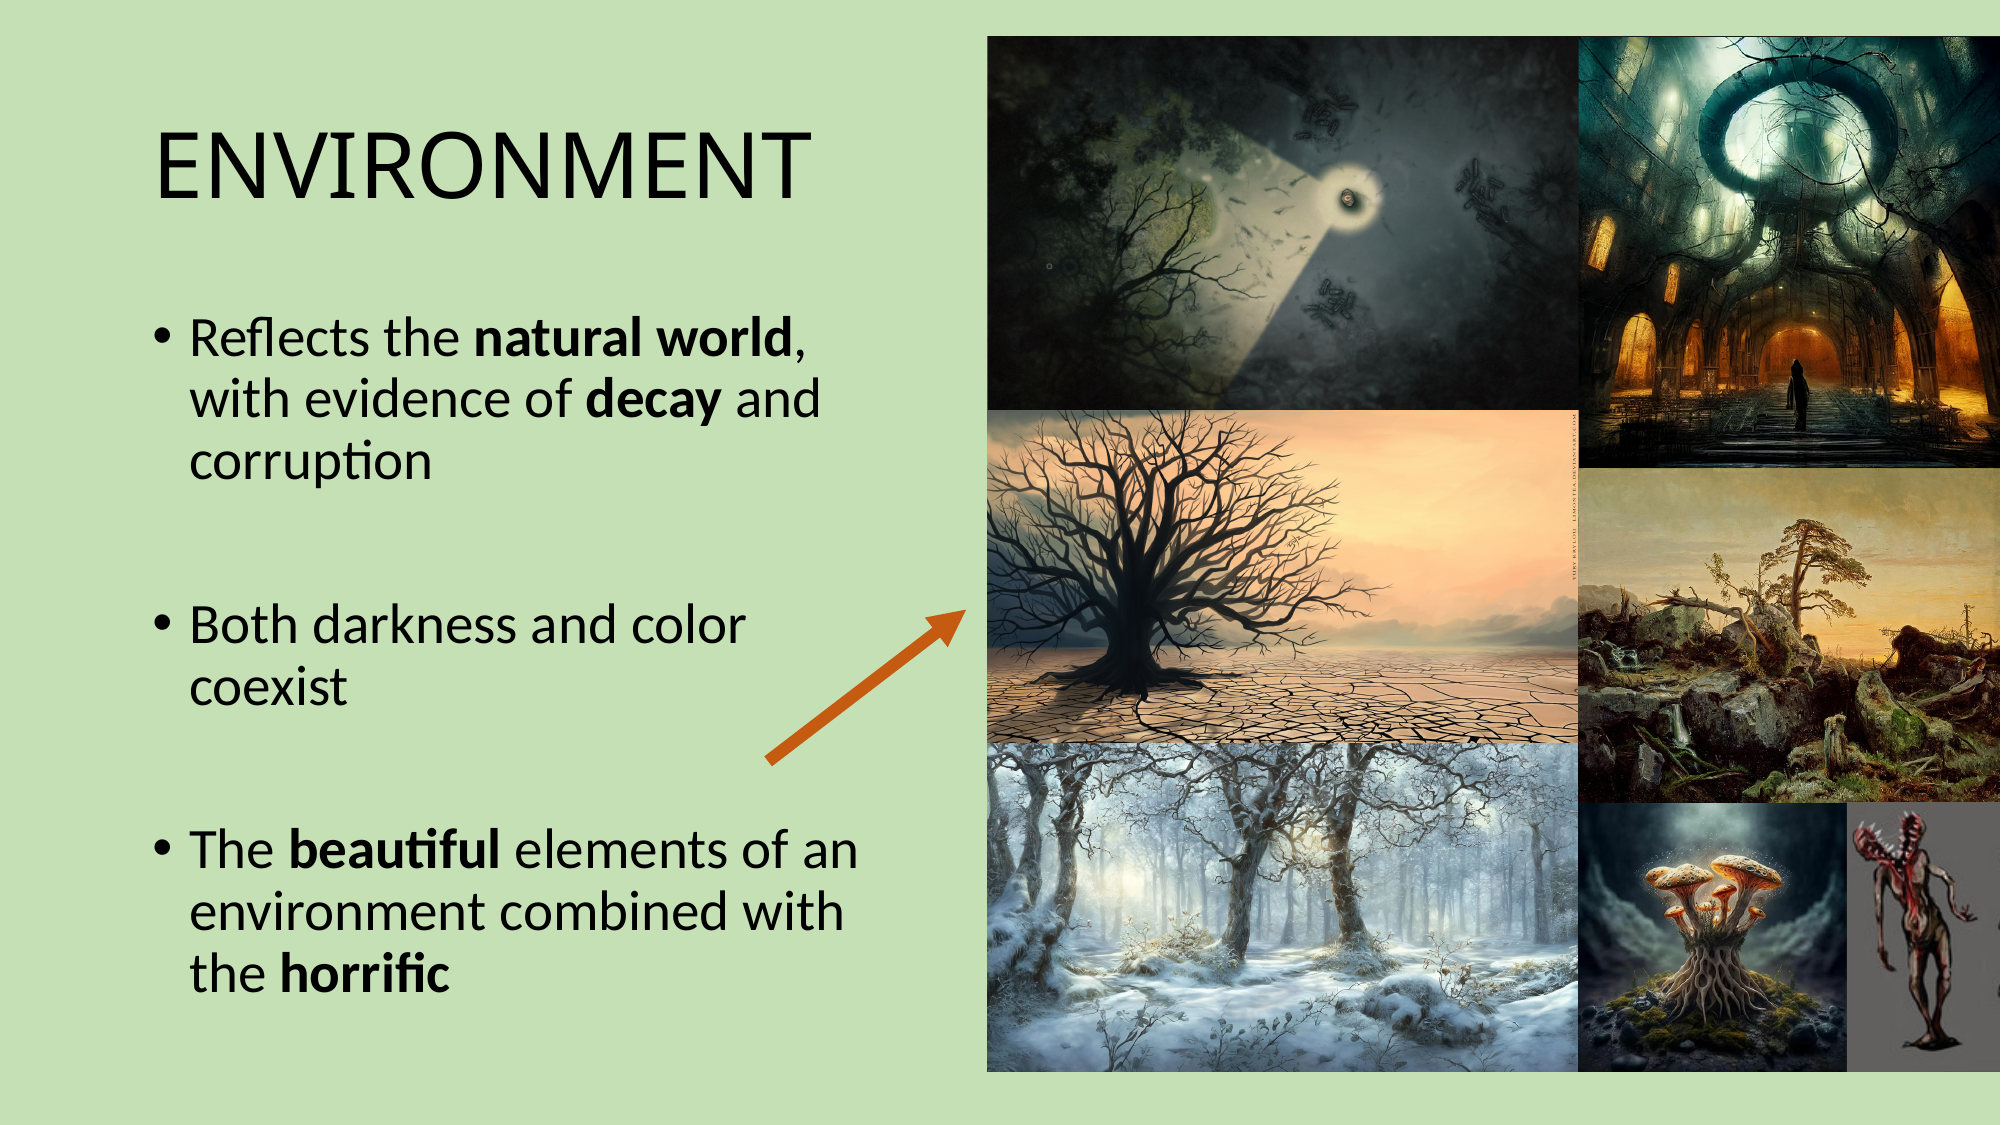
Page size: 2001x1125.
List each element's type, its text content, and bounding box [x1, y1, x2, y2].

title ENVIRONMENT [137, 59, 987, 278]
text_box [768, 609, 967, 762]
list Reflects the natural world, with evidence of decay and corruption Both darkness and color coexist The beautiful elements of an environment combined with the horrific [137, 299, 900, 1014]
picture [987, 35, 2000, 1072]
